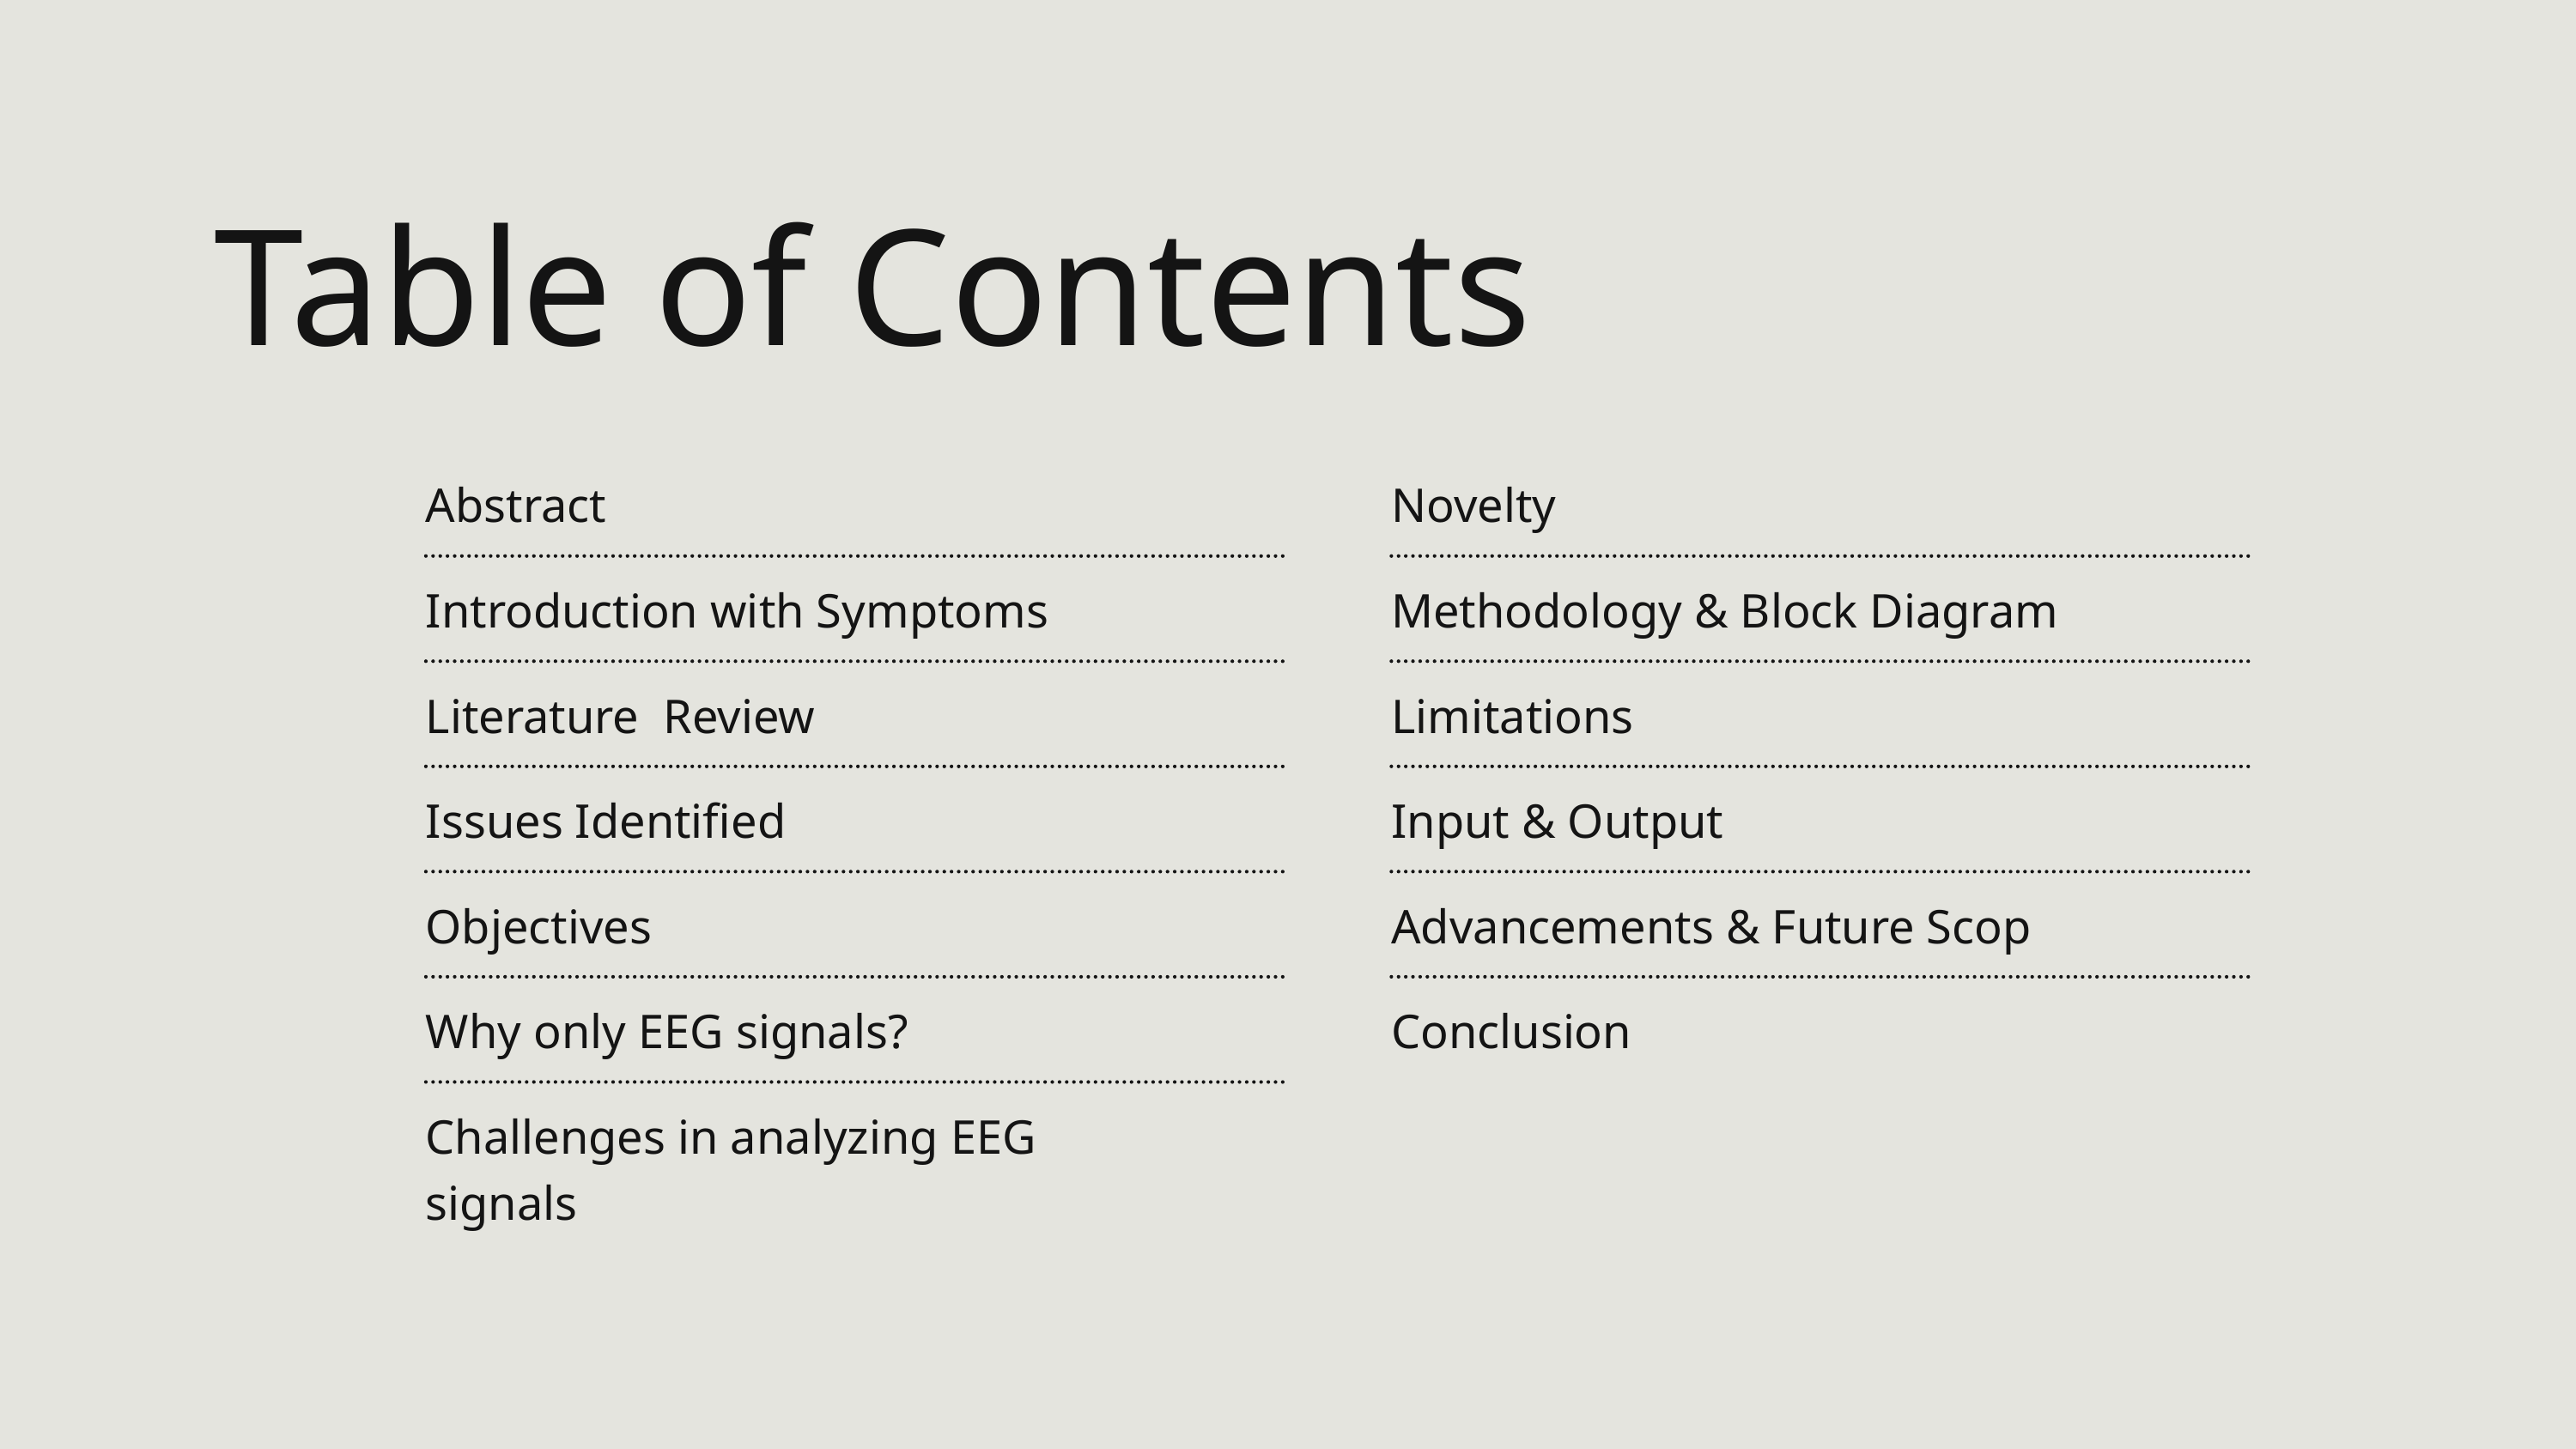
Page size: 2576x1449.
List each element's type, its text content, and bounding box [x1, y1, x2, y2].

text_box Table of Contents [214, 184, 2362, 378]
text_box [1391, 473, 2254, 1161]
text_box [425, 473, 1289, 1226]
